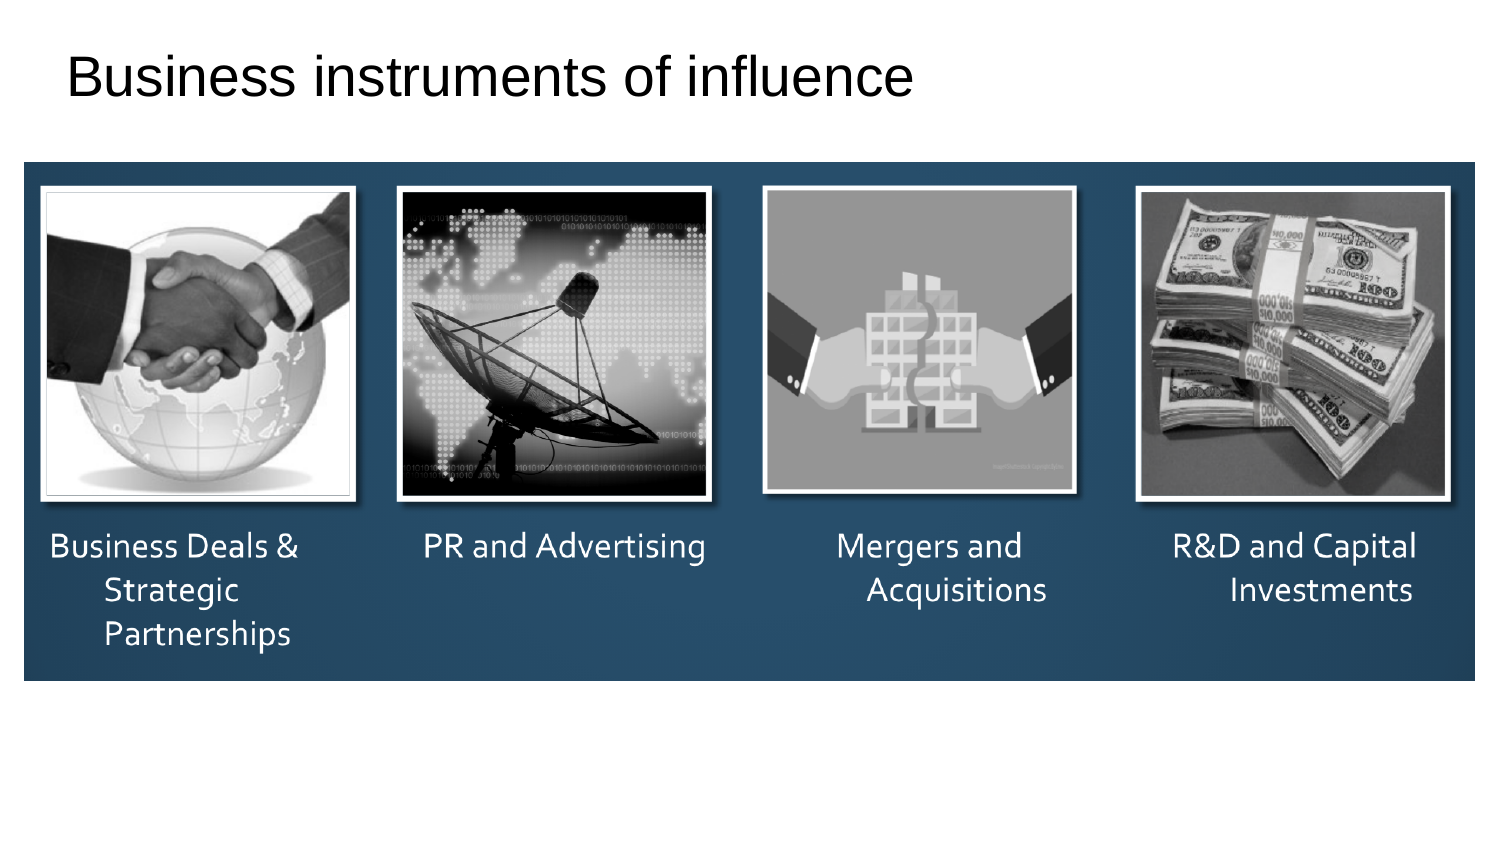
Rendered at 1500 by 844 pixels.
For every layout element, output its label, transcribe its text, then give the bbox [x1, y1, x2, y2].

title Business instruments of influence [51, 30, 1449, 124]
picture [24, 162, 1476, 681]
